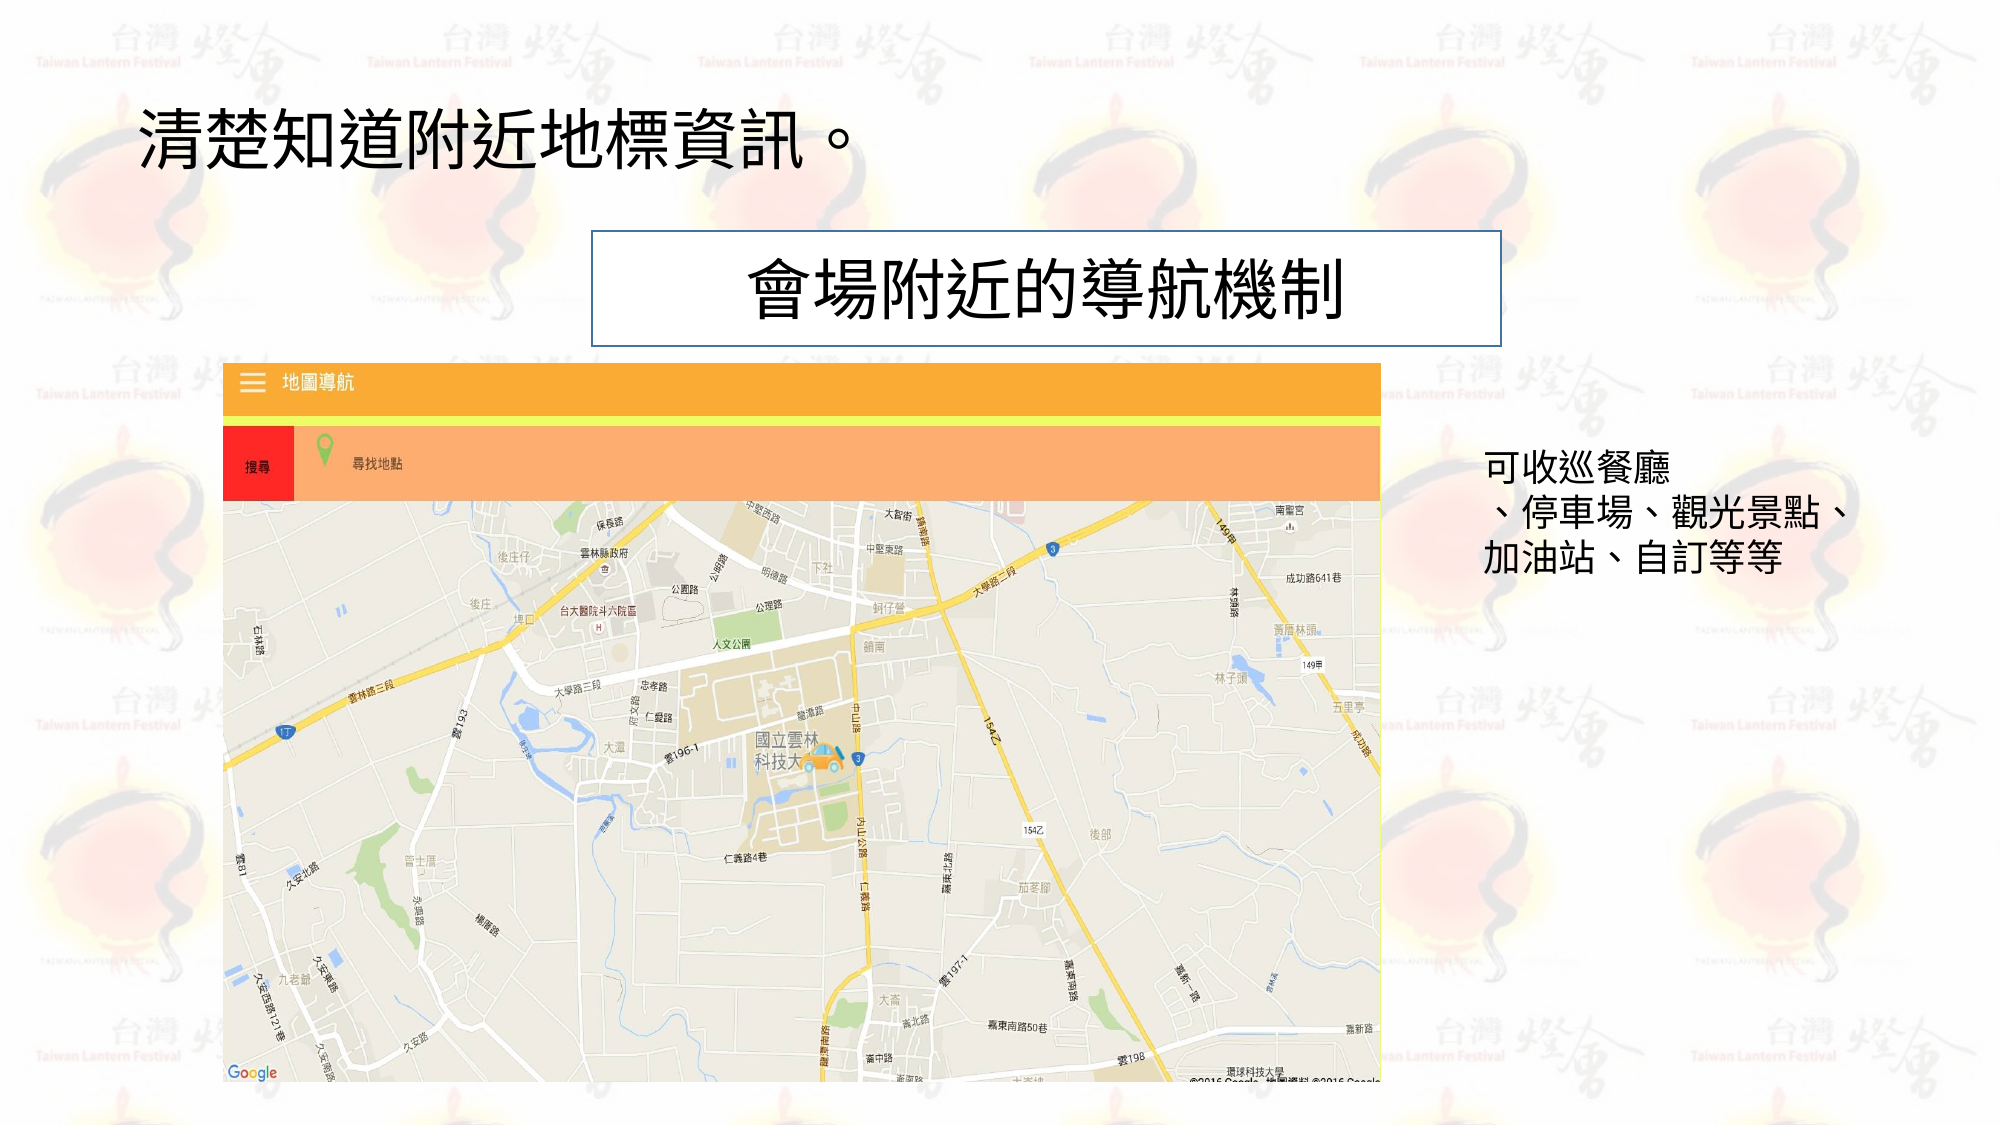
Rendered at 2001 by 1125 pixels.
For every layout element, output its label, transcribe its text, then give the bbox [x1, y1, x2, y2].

title 清楚知道附近地標資訊。 [122, 34, 1848, 252]
picture [223, 363, 1381, 1082]
text_box 會場附近的導航機制 [591, 230, 1502, 347]
text_box 可收巡餐廳 、停車場、觀光景點、加油站、自訂等等 [1468, 436, 1907, 587]
